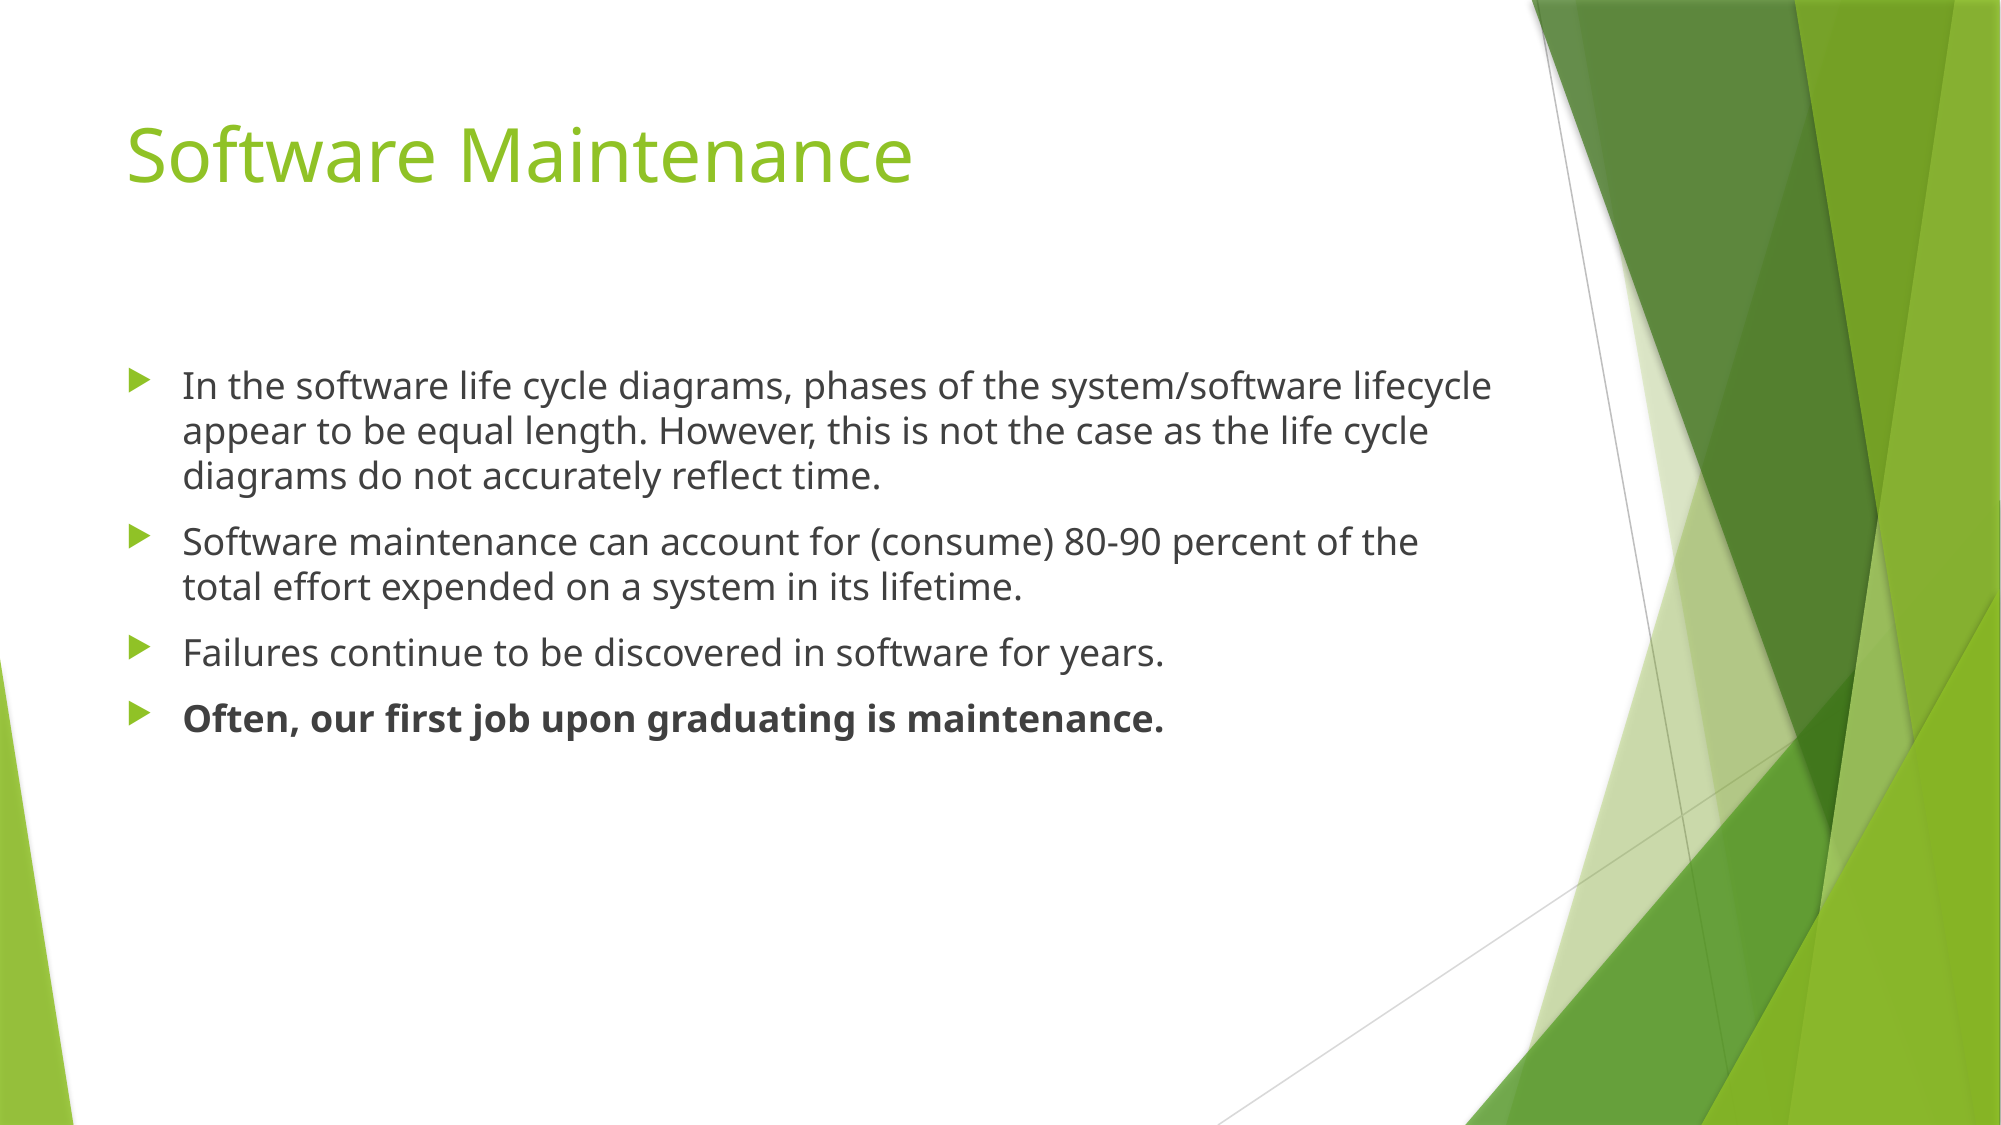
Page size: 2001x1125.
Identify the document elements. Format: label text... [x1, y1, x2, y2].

title Software Maintenance [111, 99, 1522, 317]
list In the software life cycle diagrams, phases of the system/software lifecycle appear to be equal length. However, this is not the case as the life cycle diagrams do not accurately reflect time. Software maintenance can account for (consume) 80-90 percent of the total effort expended on a system in its lifetime. Failures continue to be discovered in software for years. Often, our first job upon graduating is maintenance. [111, 354, 1522, 992]
